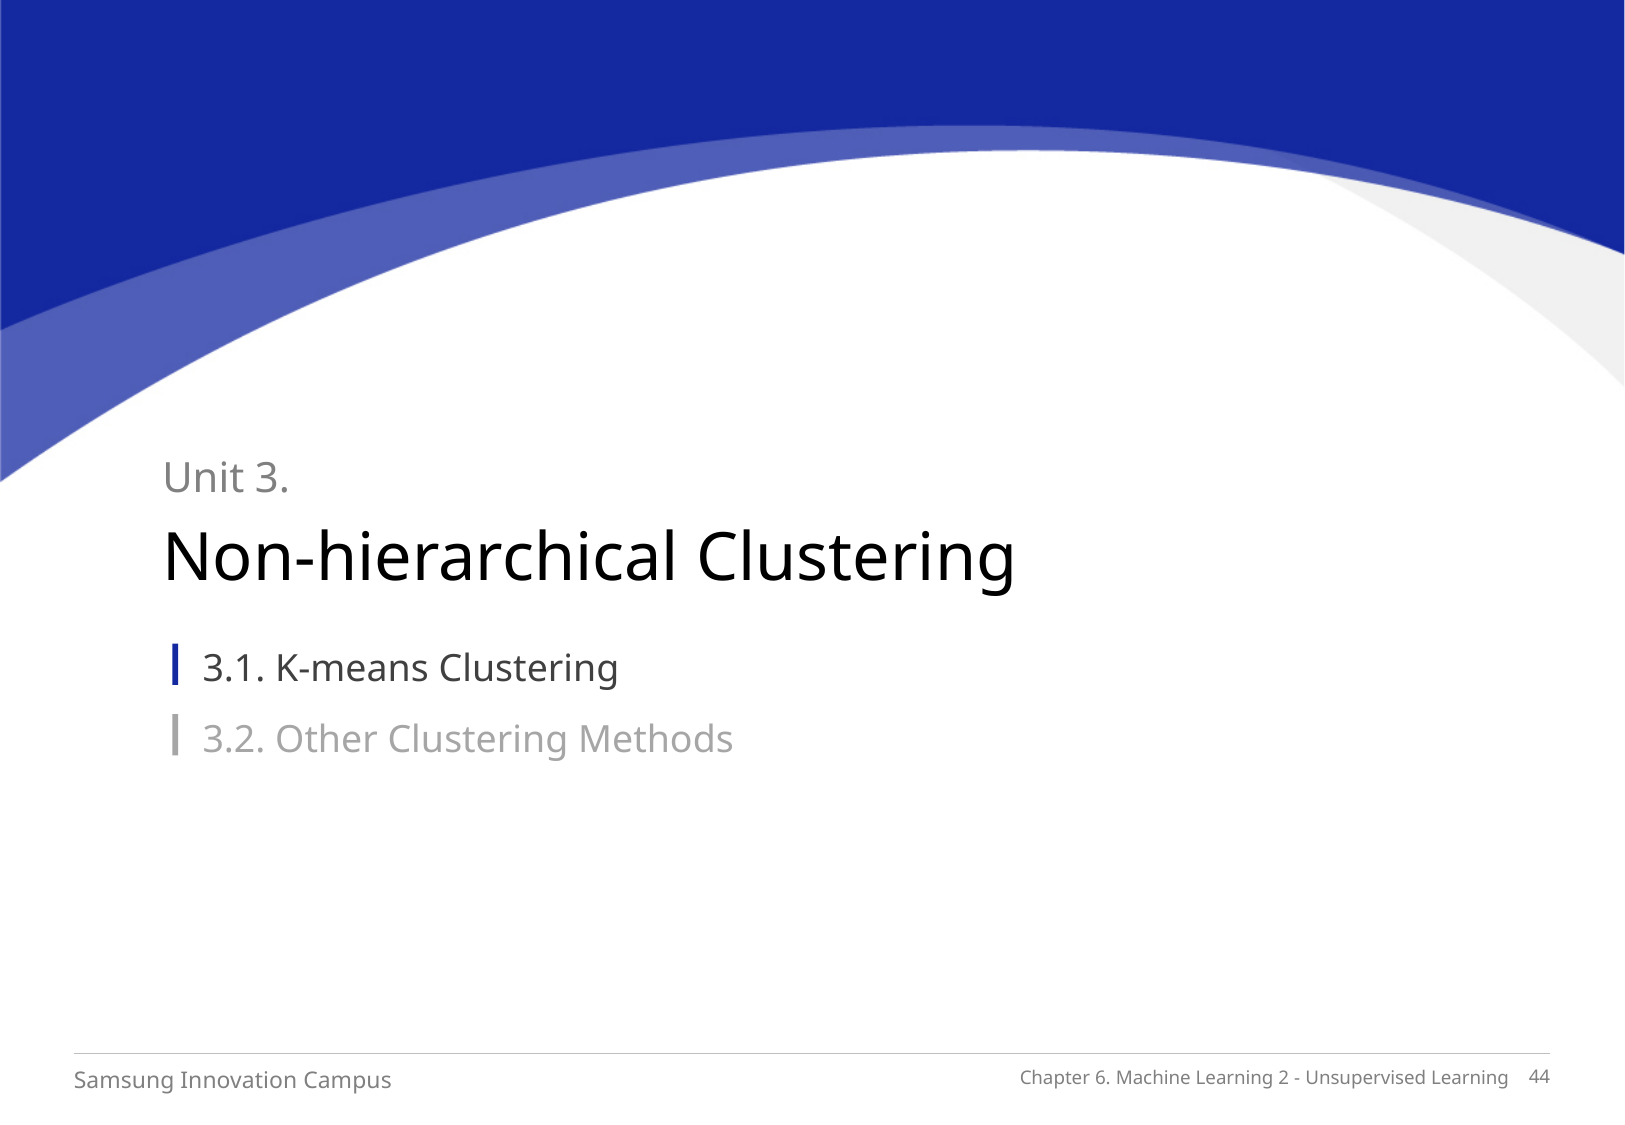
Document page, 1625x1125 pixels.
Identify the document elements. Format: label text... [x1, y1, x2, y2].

text_box Unit 3. [161, 450, 1062, 502]
picture [0, 0, 1625, 1125]
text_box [172, 643, 1108, 760]
text_box Non-hierarchical Clustering [161, 513, 1625, 595]
